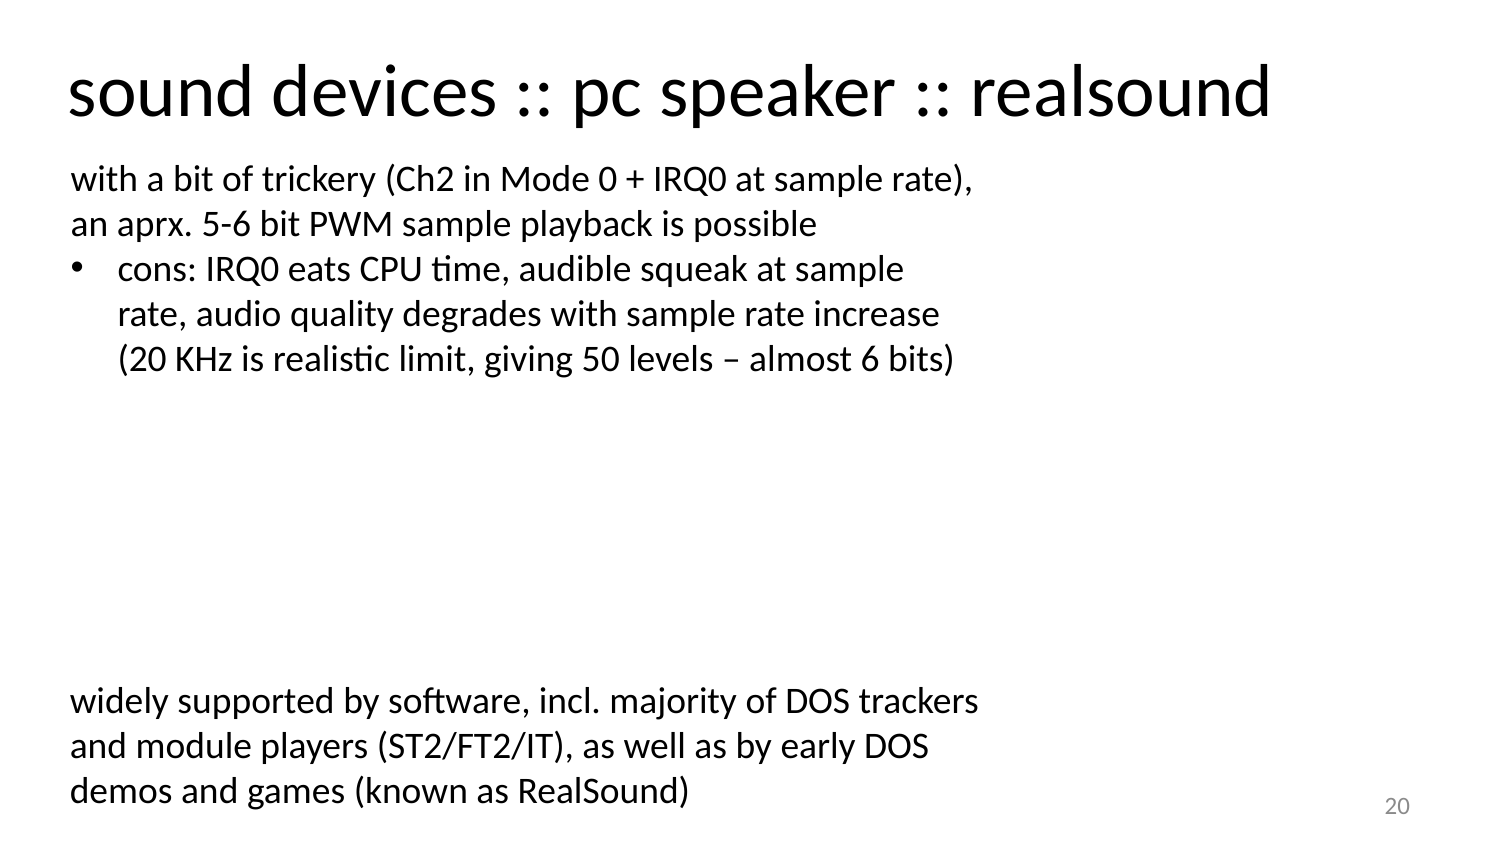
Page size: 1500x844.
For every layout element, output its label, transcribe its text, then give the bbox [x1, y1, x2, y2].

text_box sound devices :: pc speaker :: realsound [53, 33, 1402, 147]
text_box widely supported by software, incl. majority of DOS trackers and module players (ST2/FT2/IT), as well as by early DOS demos and games (known as RealSound) [54, 668, 1000, 824]
slide_number 20 [1074, 782, 1425, 827]
text_box with a bit of trickery (Ch2 in Mode 0 + IRQ0 at sample rate), an aprx. 5-6 bit PWM sample playback is possible cons: IRQ0 eats CPU time, audible squeak at sample rate, audio quality degrades with sample rate increase (20 KHz is realistic limit, giving 50 levels – almost 6 bits) [53, 146, 998, 399]
